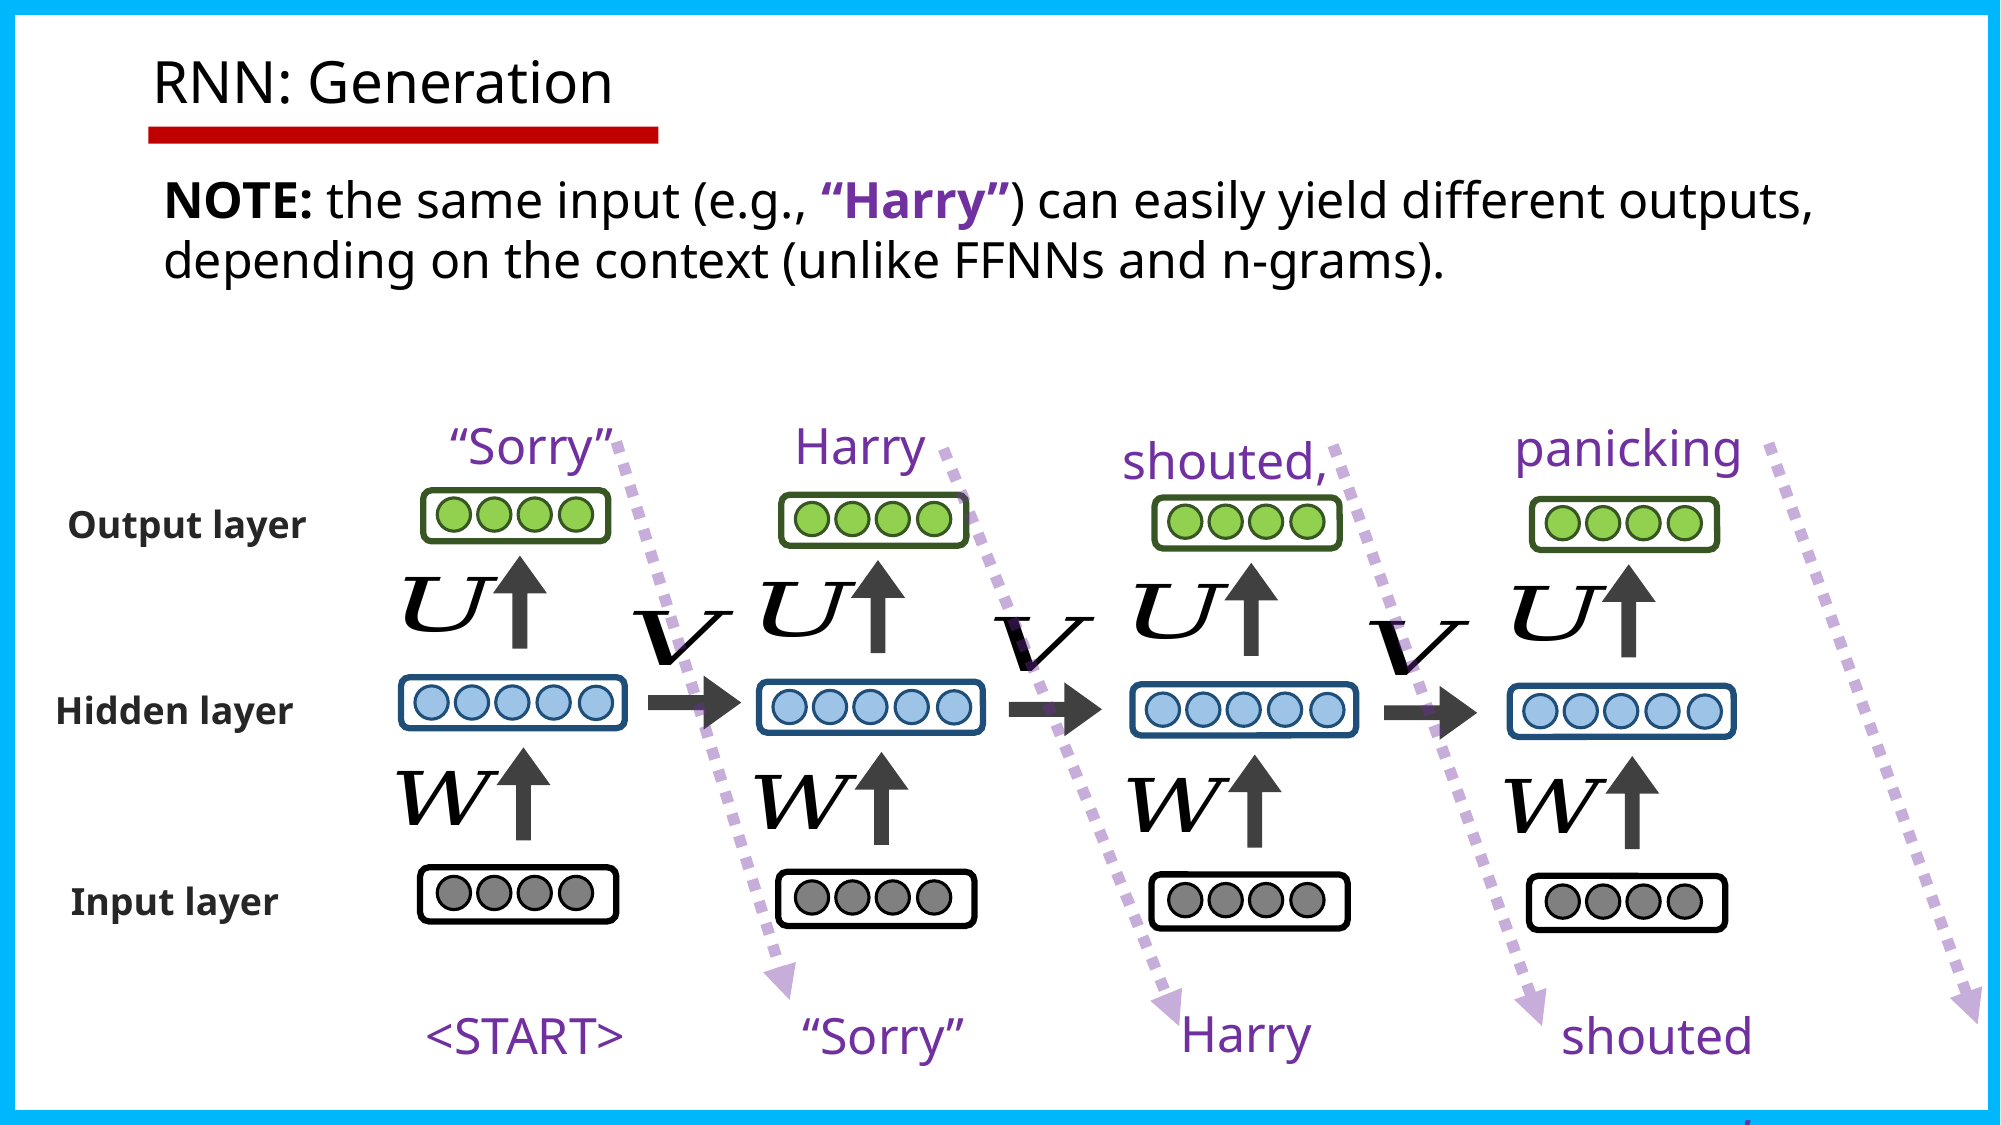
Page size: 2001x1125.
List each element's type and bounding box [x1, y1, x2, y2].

text_box [610, 441, 616, 455]
text_box [938, 448, 943, 462]
text_box [24, 161, 1978, 1068]
text_box [1763, 443, 1768, 457]
text_box [147, 126, 659, 145]
title [137, 45, 1605, 236]
text_box [1542, 987, 1547, 1026]
text_box [1327, 445, 1332, 458]
